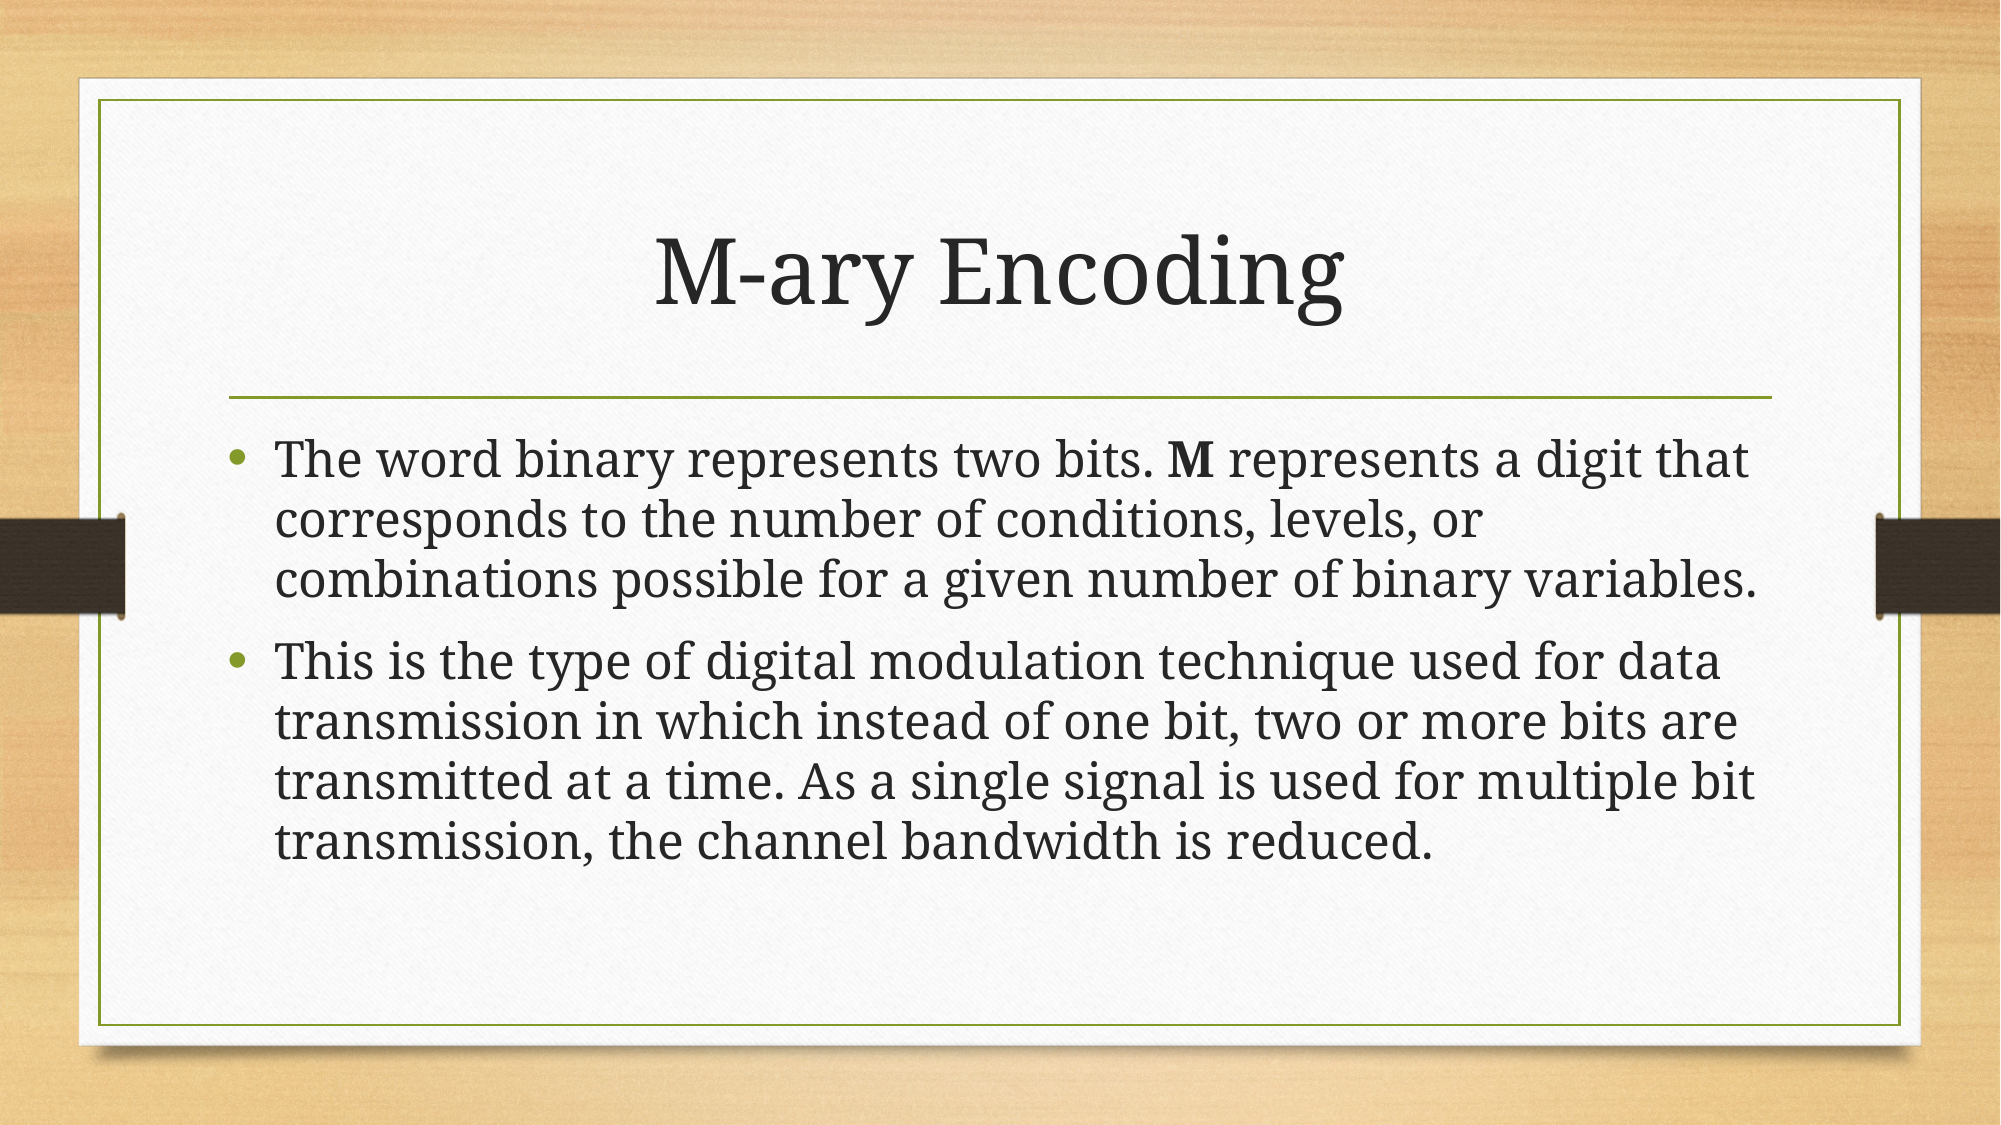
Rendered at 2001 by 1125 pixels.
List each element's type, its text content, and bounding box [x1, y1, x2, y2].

title M-ary Encoding [212, 161, 1788, 375]
list The word binary represents two bits. M represents a digit that corresponds to the number of conditions, levels, or combinations possible for a given number of binary variables. This is the type of digital modulation technique used for data transmission in which instead of one bit, two or more bits are transmitted at a time. As a single signal is used for multiple bit transmission, the channel bandwidth is reduced. [212, 419, 1788, 964]
picture [0, 0, 2001, 1125]
